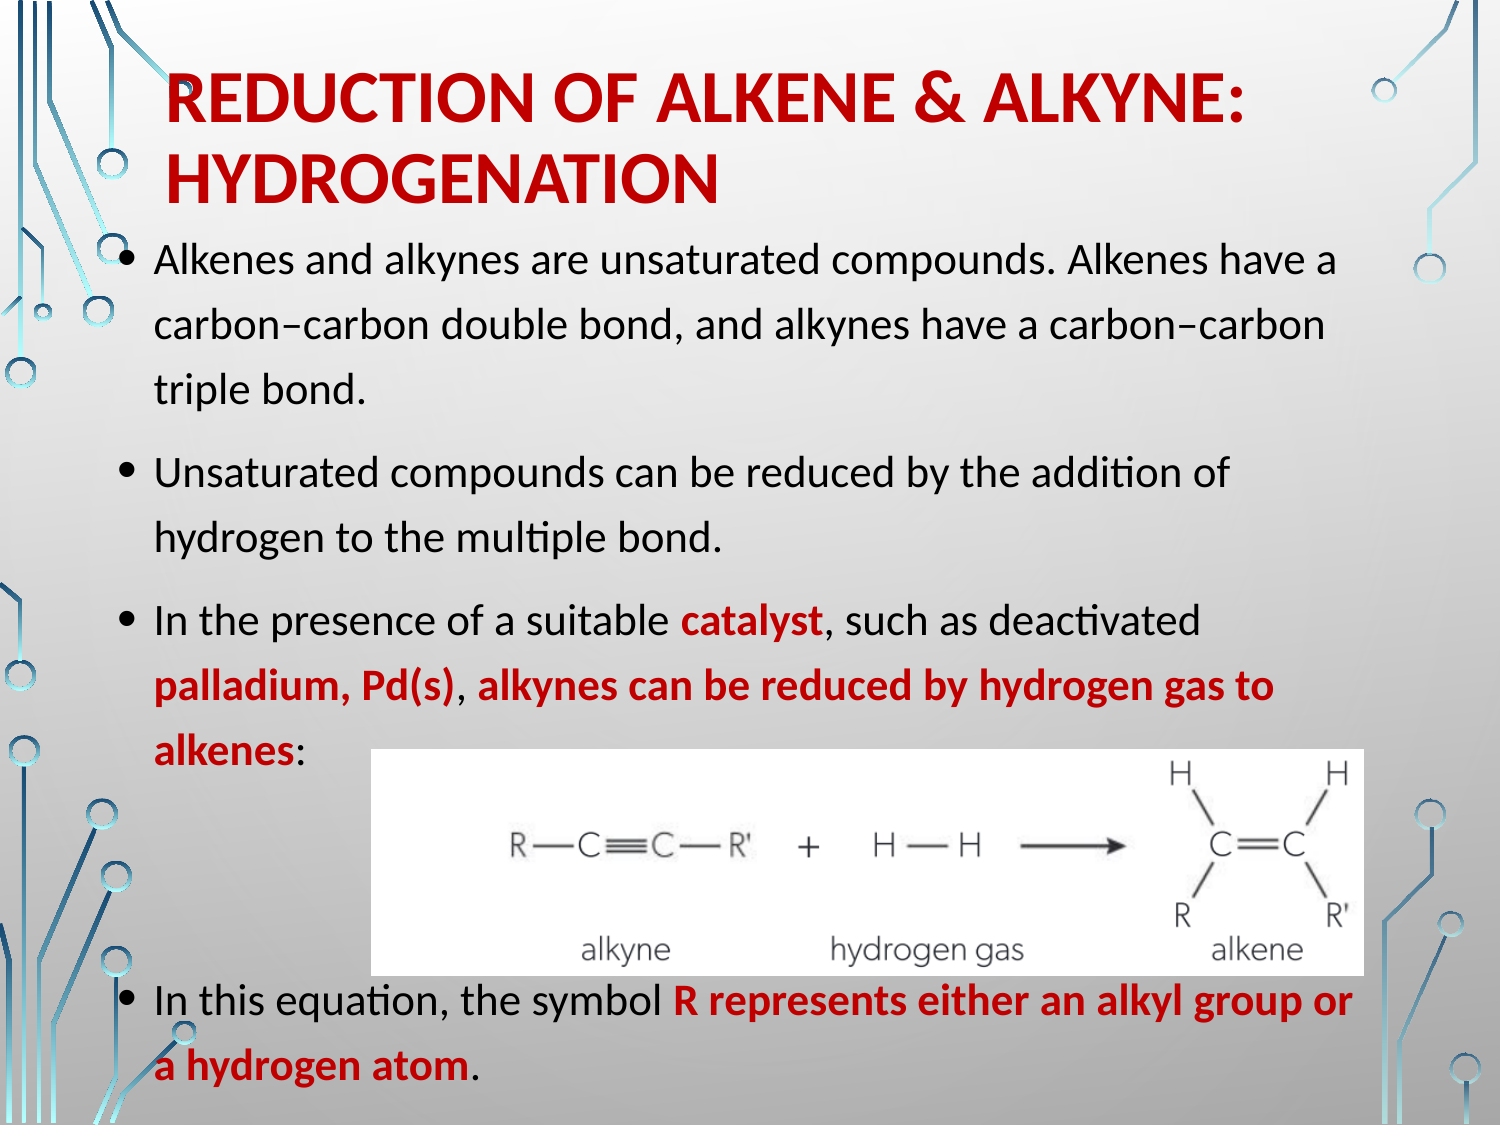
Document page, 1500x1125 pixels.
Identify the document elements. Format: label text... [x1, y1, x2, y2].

picture [371, 749, 1364, 976]
title Reduction of alkene & alkyne: Hydrogenation [150, 50, 1369, 228]
list Alkenes and alkynes are unsaturated compounds. Alkenes have a carbon–carbon double bond, and alkynes have a carbon–carbon triple bond. Unsaturated compounds can be reduced by the addition of hydrogen to the multiple bond. In the presence of a suitable catalyst, such as deactivated palladium, Pd(s), alkynes can be reduced by hydrogen gas to alkenes: In this equation, the symbol R represents either an alkyl group or a hydrogen atom. [102, 211, 1385, 1102]
